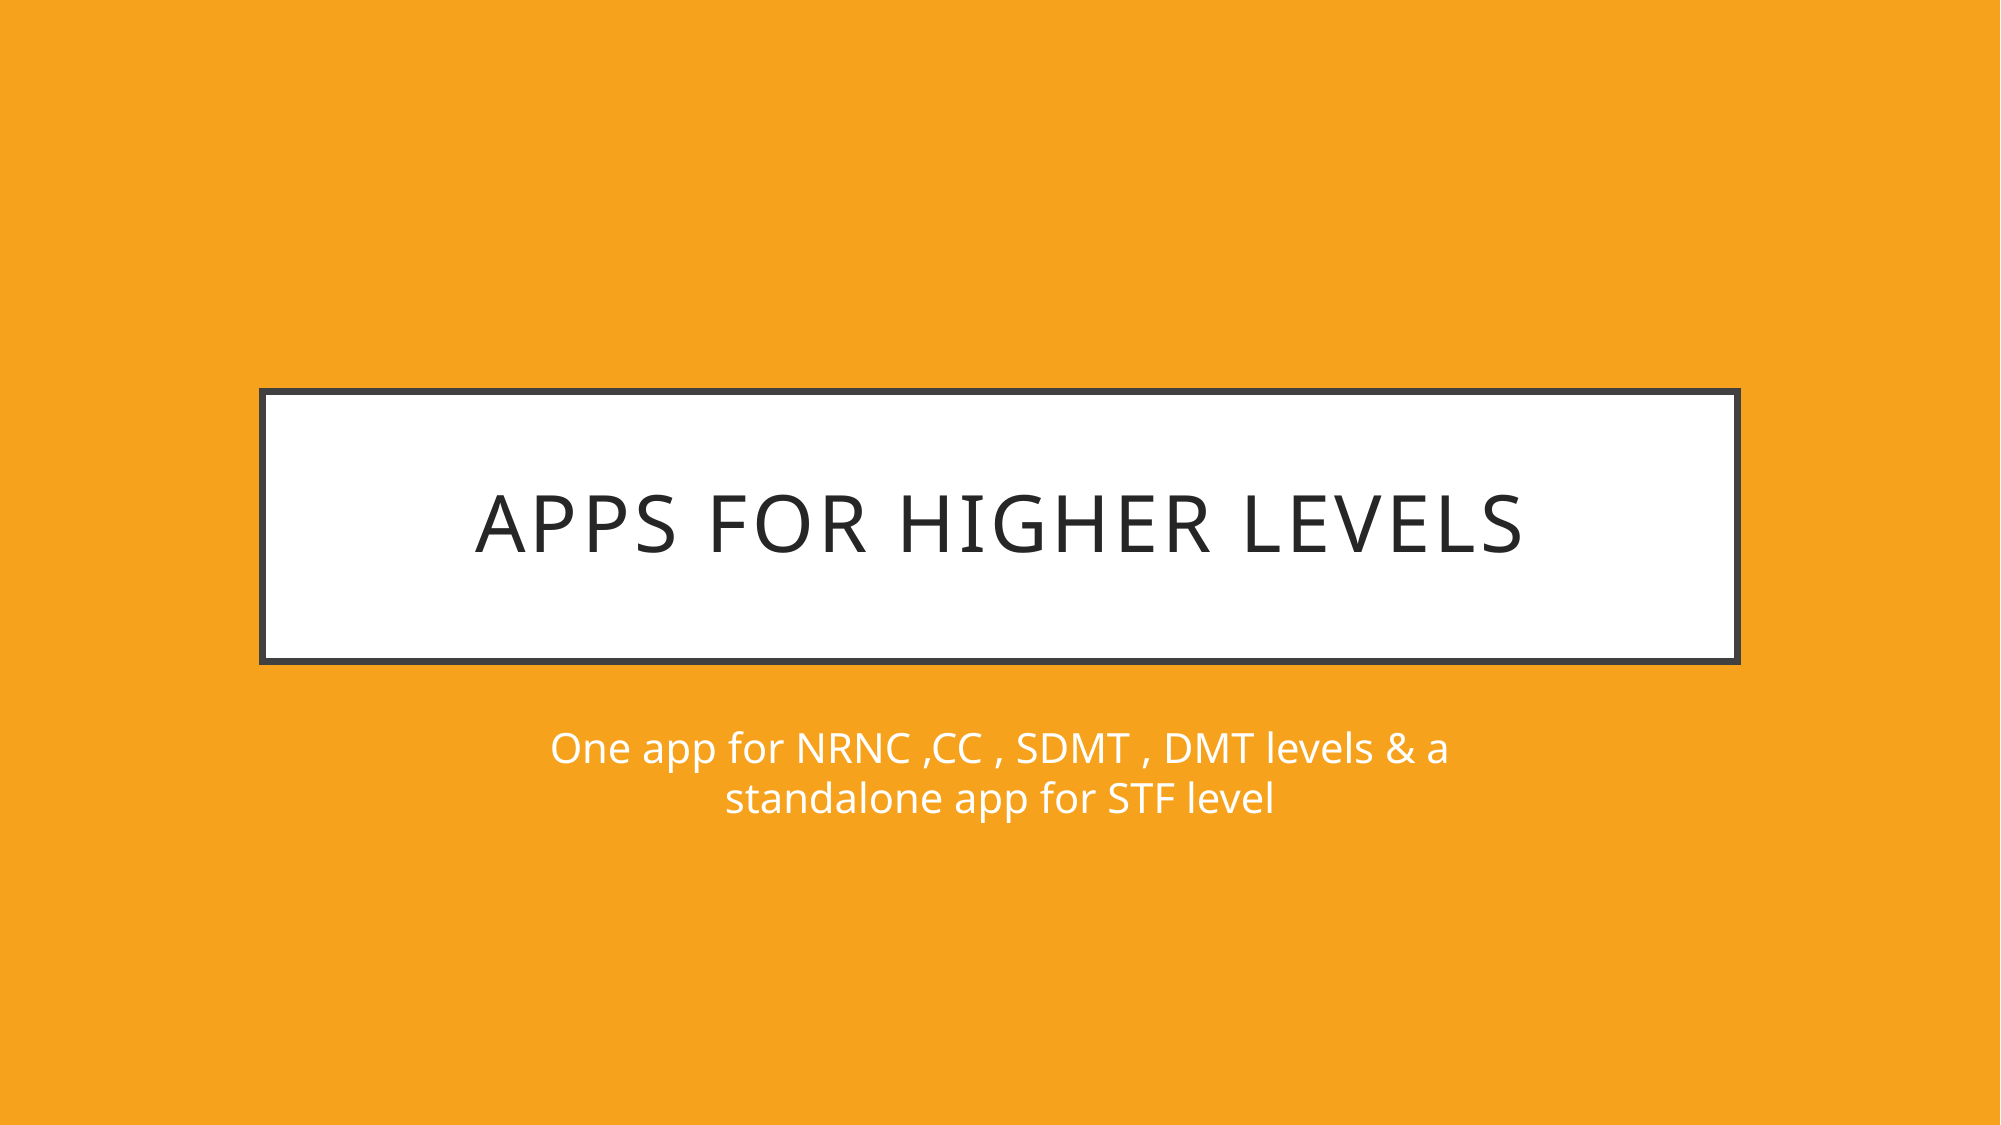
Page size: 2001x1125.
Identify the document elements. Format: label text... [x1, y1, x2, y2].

title APPS FOR HIGHER LEVELS [259, 388, 1741, 665]
list One app for NRNC ,CC , SDMT , DMT levels & a standalone app for STF level [442, 713, 1558, 922]
